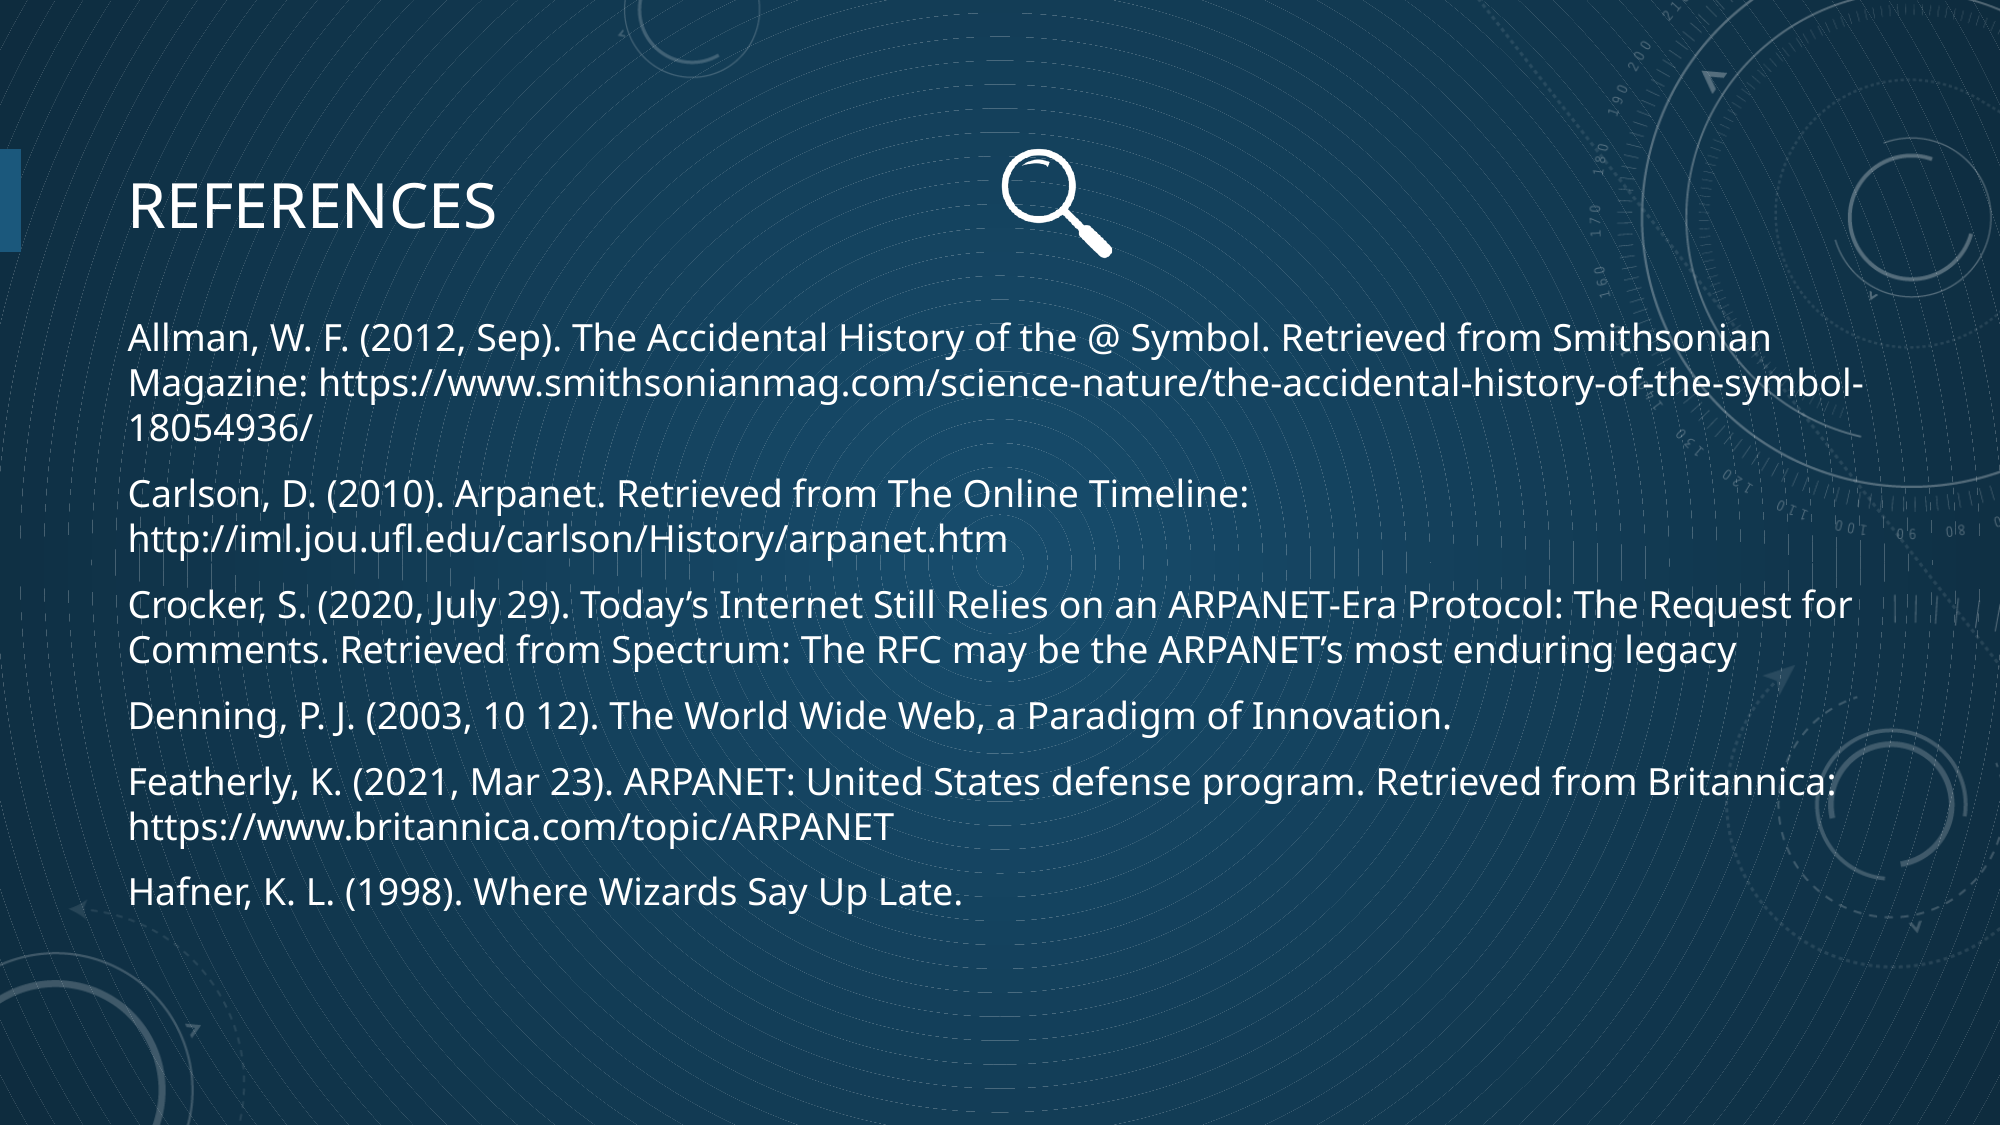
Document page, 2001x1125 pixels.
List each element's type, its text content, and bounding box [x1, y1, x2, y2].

list Allman, W. F. (2012, Sep). The Accidental History of the @ Symbol. Retrieved from Smithsonian Magazine: https://www.smithsonianmag.com/science-nature/the-accidental-history-of-the-symbol-18054936/ Carlson, D. (2010). Arpanet. Retrieved from The Online Timeline: http://iml.jou.ufl.edu/carlson/History/arpanet.htm Crocker, S. (2020, July 29). Today’s Internet Still Relies on an ARPANET-Era Protocol: The Request for Comments. Retrieved from Spectrum: The RFC may be the ARPANET’s most enduring legacy Denning, P. J. (2003, 10 12). The World Wide Web, a Paradigm of Innovation. Featherly, K. (2021, Mar 23). ARPANET: United States defense program. Retrieved from Britannica: https://www.britannica.com/topic/ARPANET Hafner, K. L. (1998). Where Wizards Say Up Late. [112, 306, 1891, 950]
title REFERENCES [112, 99, 1891, 306]
picture [0, 0, 2000, 1125]
